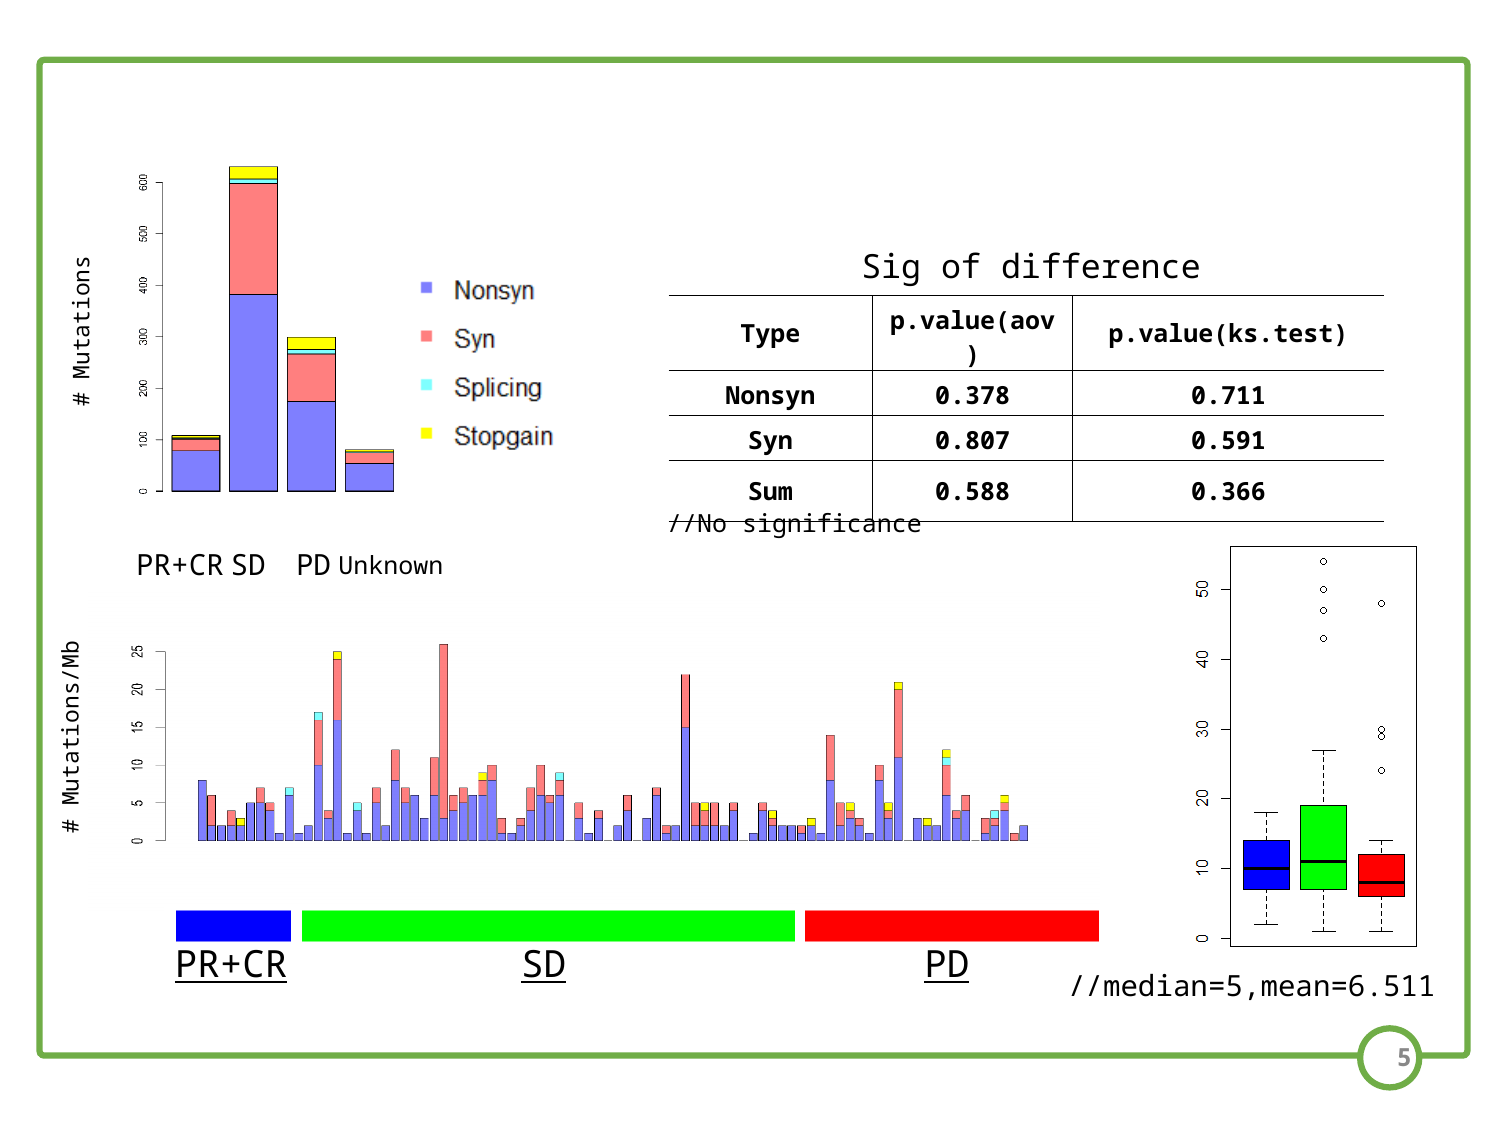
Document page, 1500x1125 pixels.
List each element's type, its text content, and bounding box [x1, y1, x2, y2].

text_box PD [288, 556, 339, 589]
text_box //No significance [659, 500, 930, 545]
picture [1192, 538, 1419, 947]
picture [108, 117, 561, 556]
table_cell 0.807 [873, 416, 1072, 460]
text_box Sig of difference [853, 238, 1209, 293]
picture [88, 589, 1110, 948]
table_cell 0.366 [1073, 461, 1384, 521]
text_box PR+CR [160, 932, 303, 993]
table_cell 0.591 [1073, 416, 1384, 460]
text_box # Mutations/Mb [48, 656, 88, 849]
table_cell Nonsyn [669, 371, 872, 415]
table_cell 0.378 [873, 371, 1072, 415]
table_header p.value(ks.test) [1073, 296, 1384, 370]
text_box SD [506, 948, 581, 993]
text_box PR+CR [128, 556, 223, 589]
text_box Unknown [330, 542, 451, 588]
table_header Type [669, 296, 872, 370]
table_header p.value(aov) [873, 296, 1072, 370]
text_box SD [223, 556, 274, 589]
table_cell 0.711 [1073, 371, 1384, 415]
text_box # Mutations [59, 267, 108, 422]
text_box //median=5,mean=6.511 [1060, 959, 1444, 1010]
text_box PD [909, 948, 985, 993]
table_cell 0.588 [873, 461, 1072, 521]
table_cell Syn [669, 416, 872, 460]
table_cell Sum [669, 461, 872, 500]
